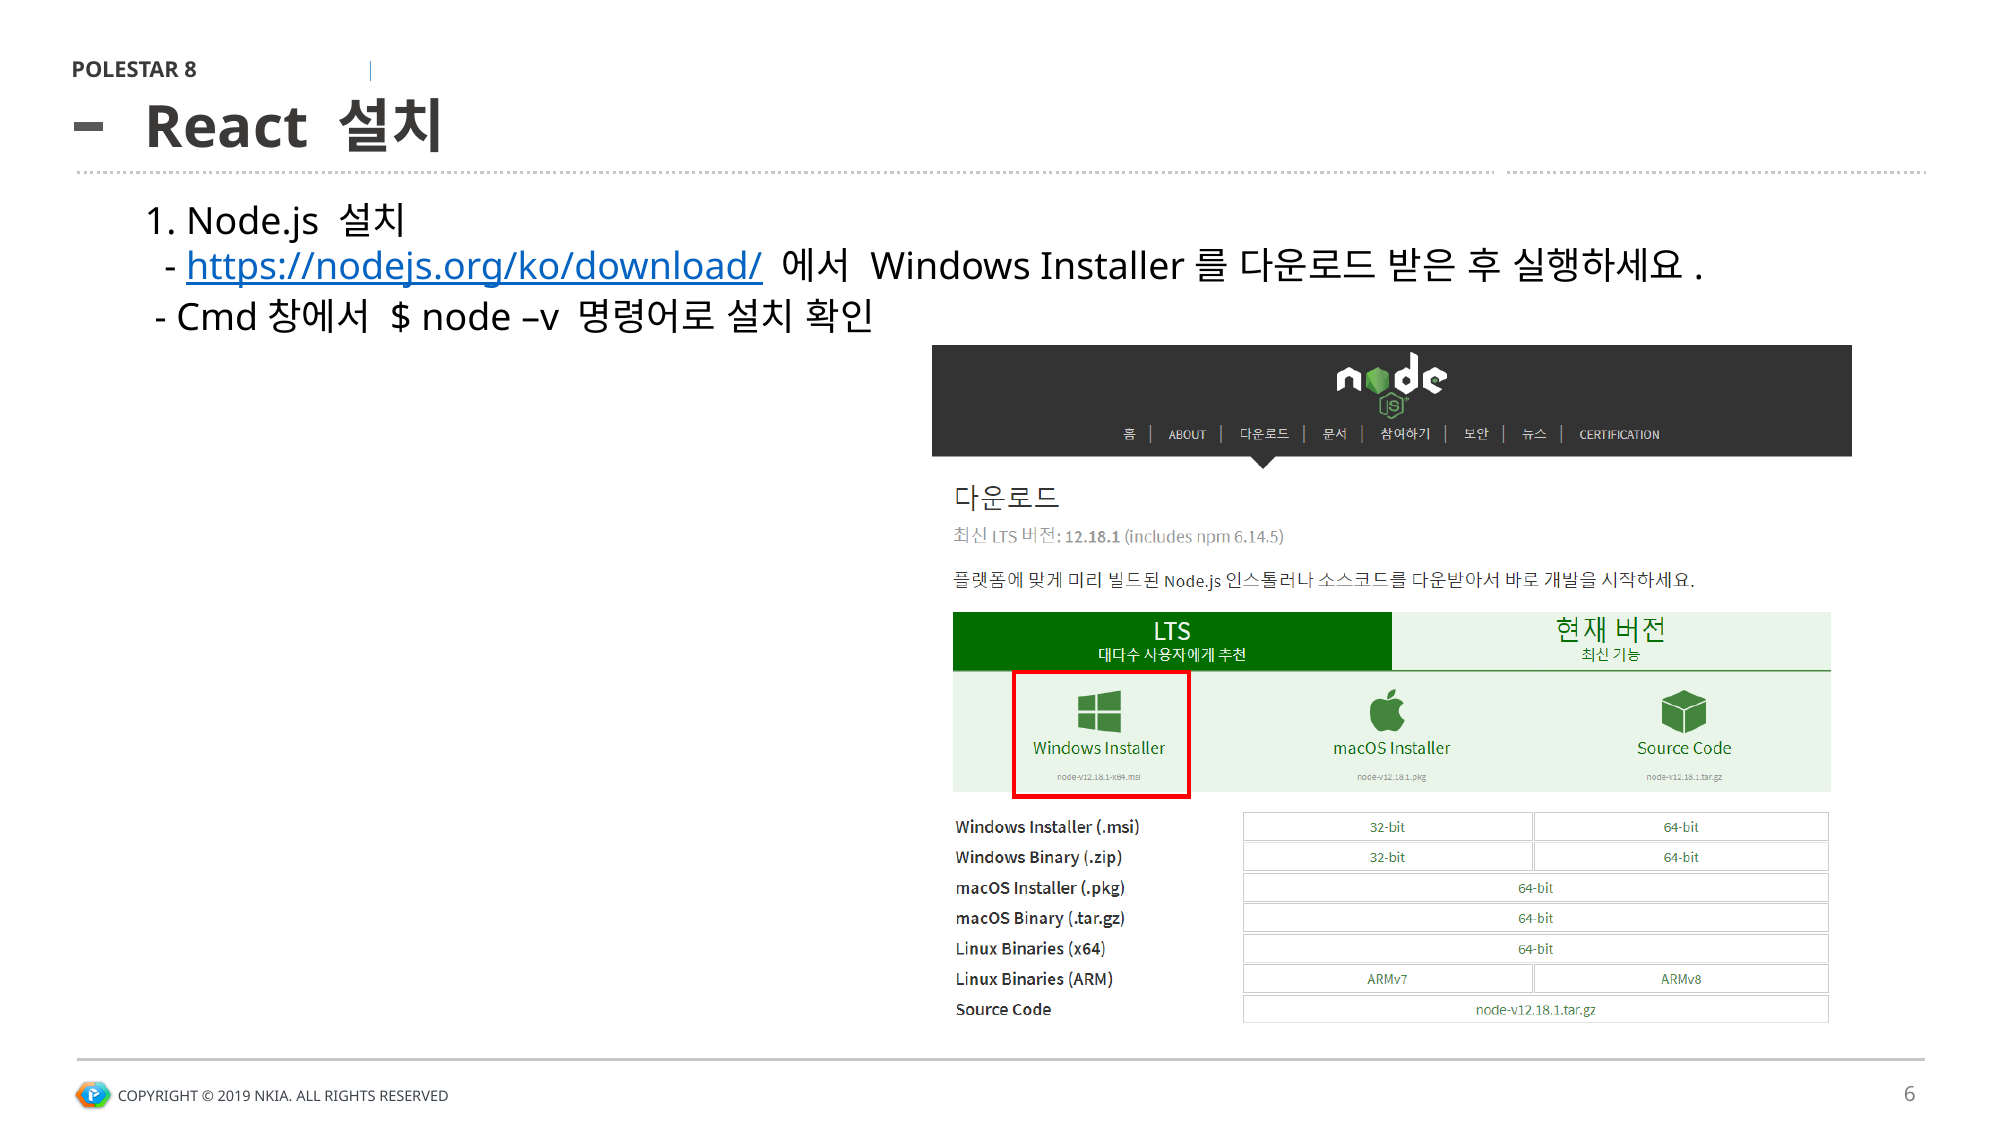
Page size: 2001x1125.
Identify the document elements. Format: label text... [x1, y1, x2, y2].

picture [67, 1079, 118, 1111]
title React 설치 [130, 89, 1597, 165]
picture [932, 345, 1852, 1040]
text_box 1. Node.js 설치 - https://nodejs.org/ko/download/ 에서 Windows Installer를 다운로드 받은 후 실행하세요. - Cmd창에서 $ node –v 명령어로 설치 확인 [130, 189, 1943, 403]
